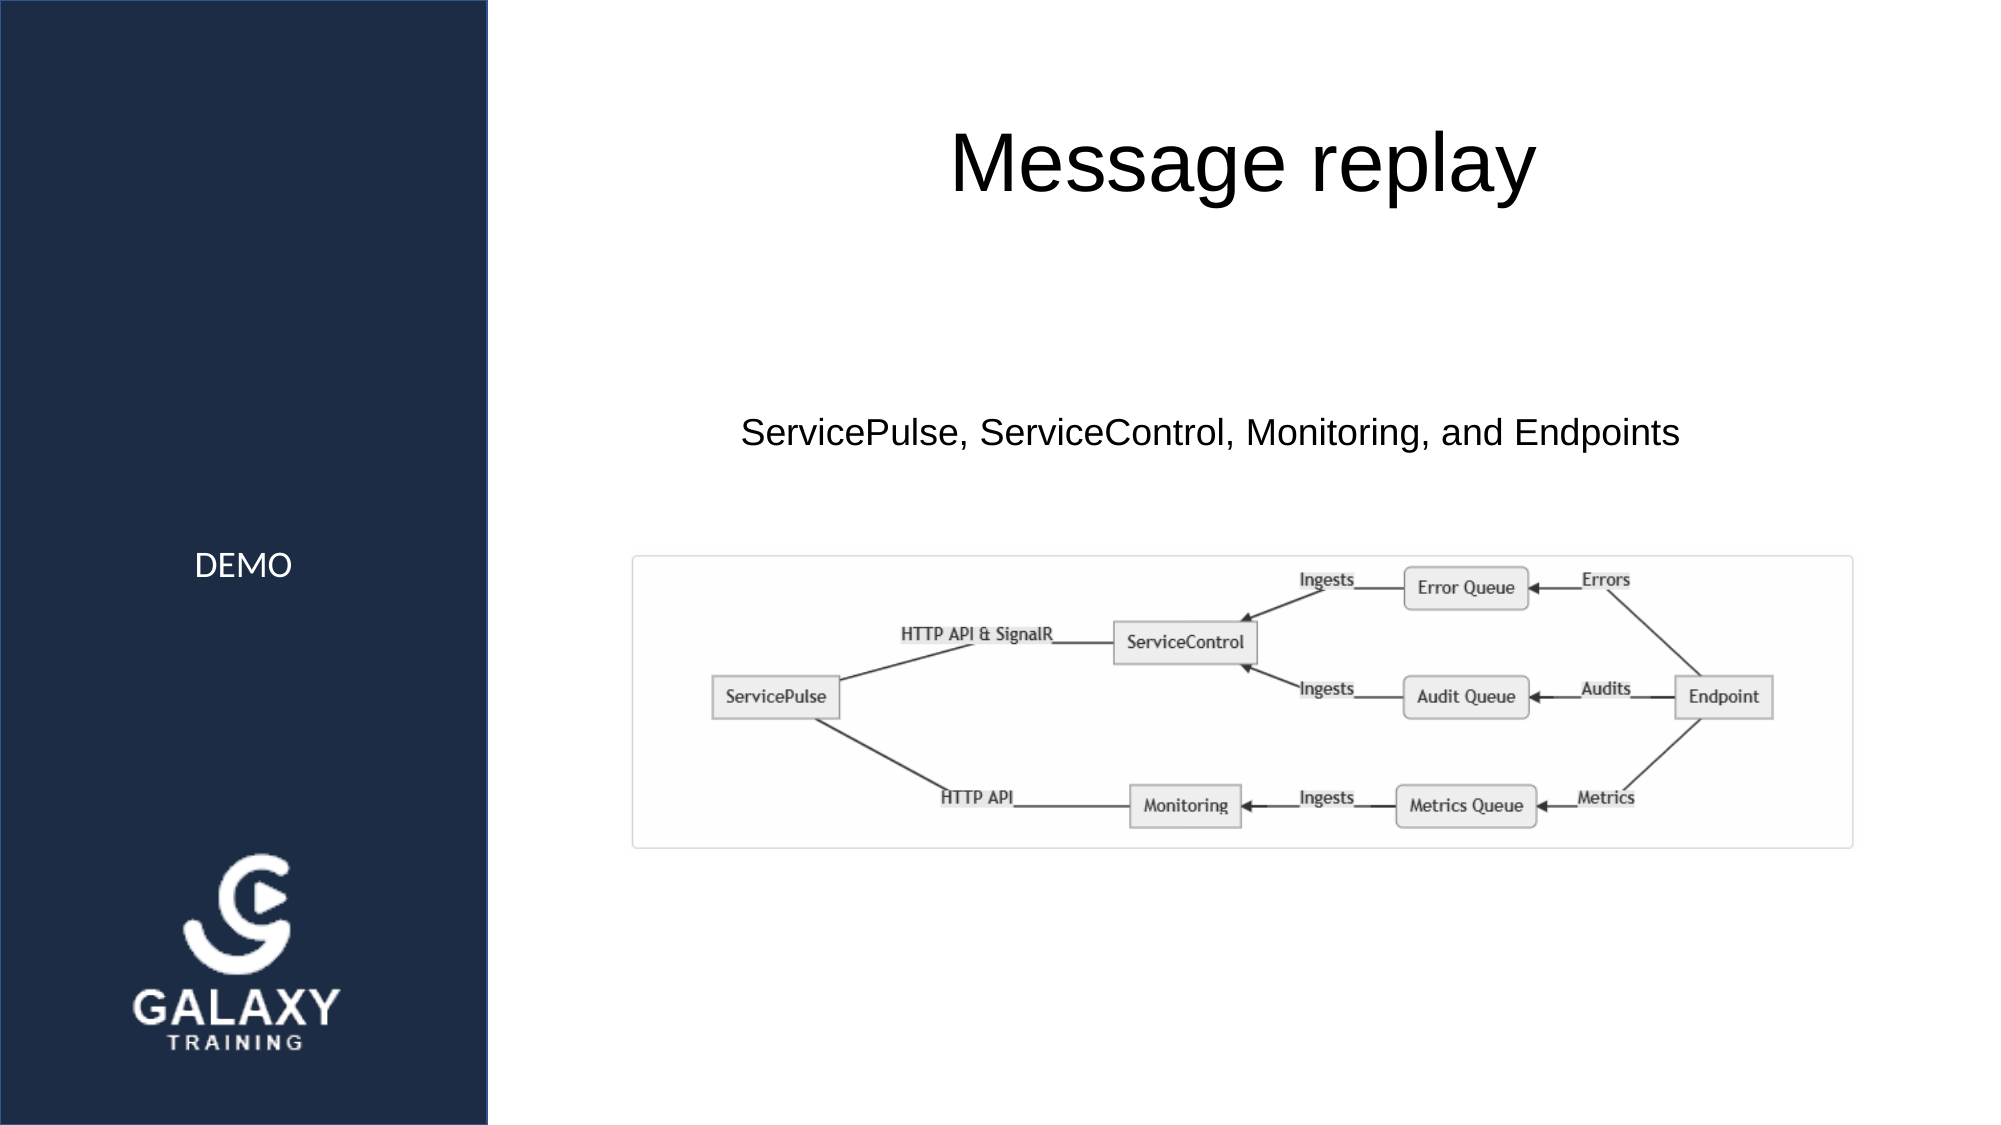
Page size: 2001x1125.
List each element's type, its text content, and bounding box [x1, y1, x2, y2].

picture [628, 550, 1859, 853]
picture [100, 808, 387, 1088]
text_box Message replay [487, 100, 2000, 216]
text_box ServicePulse, ServiceControl, Monitoring, and Endpoints [725, 401, 1696, 461]
text_box DEMO [0, 0, 488, 1125]
